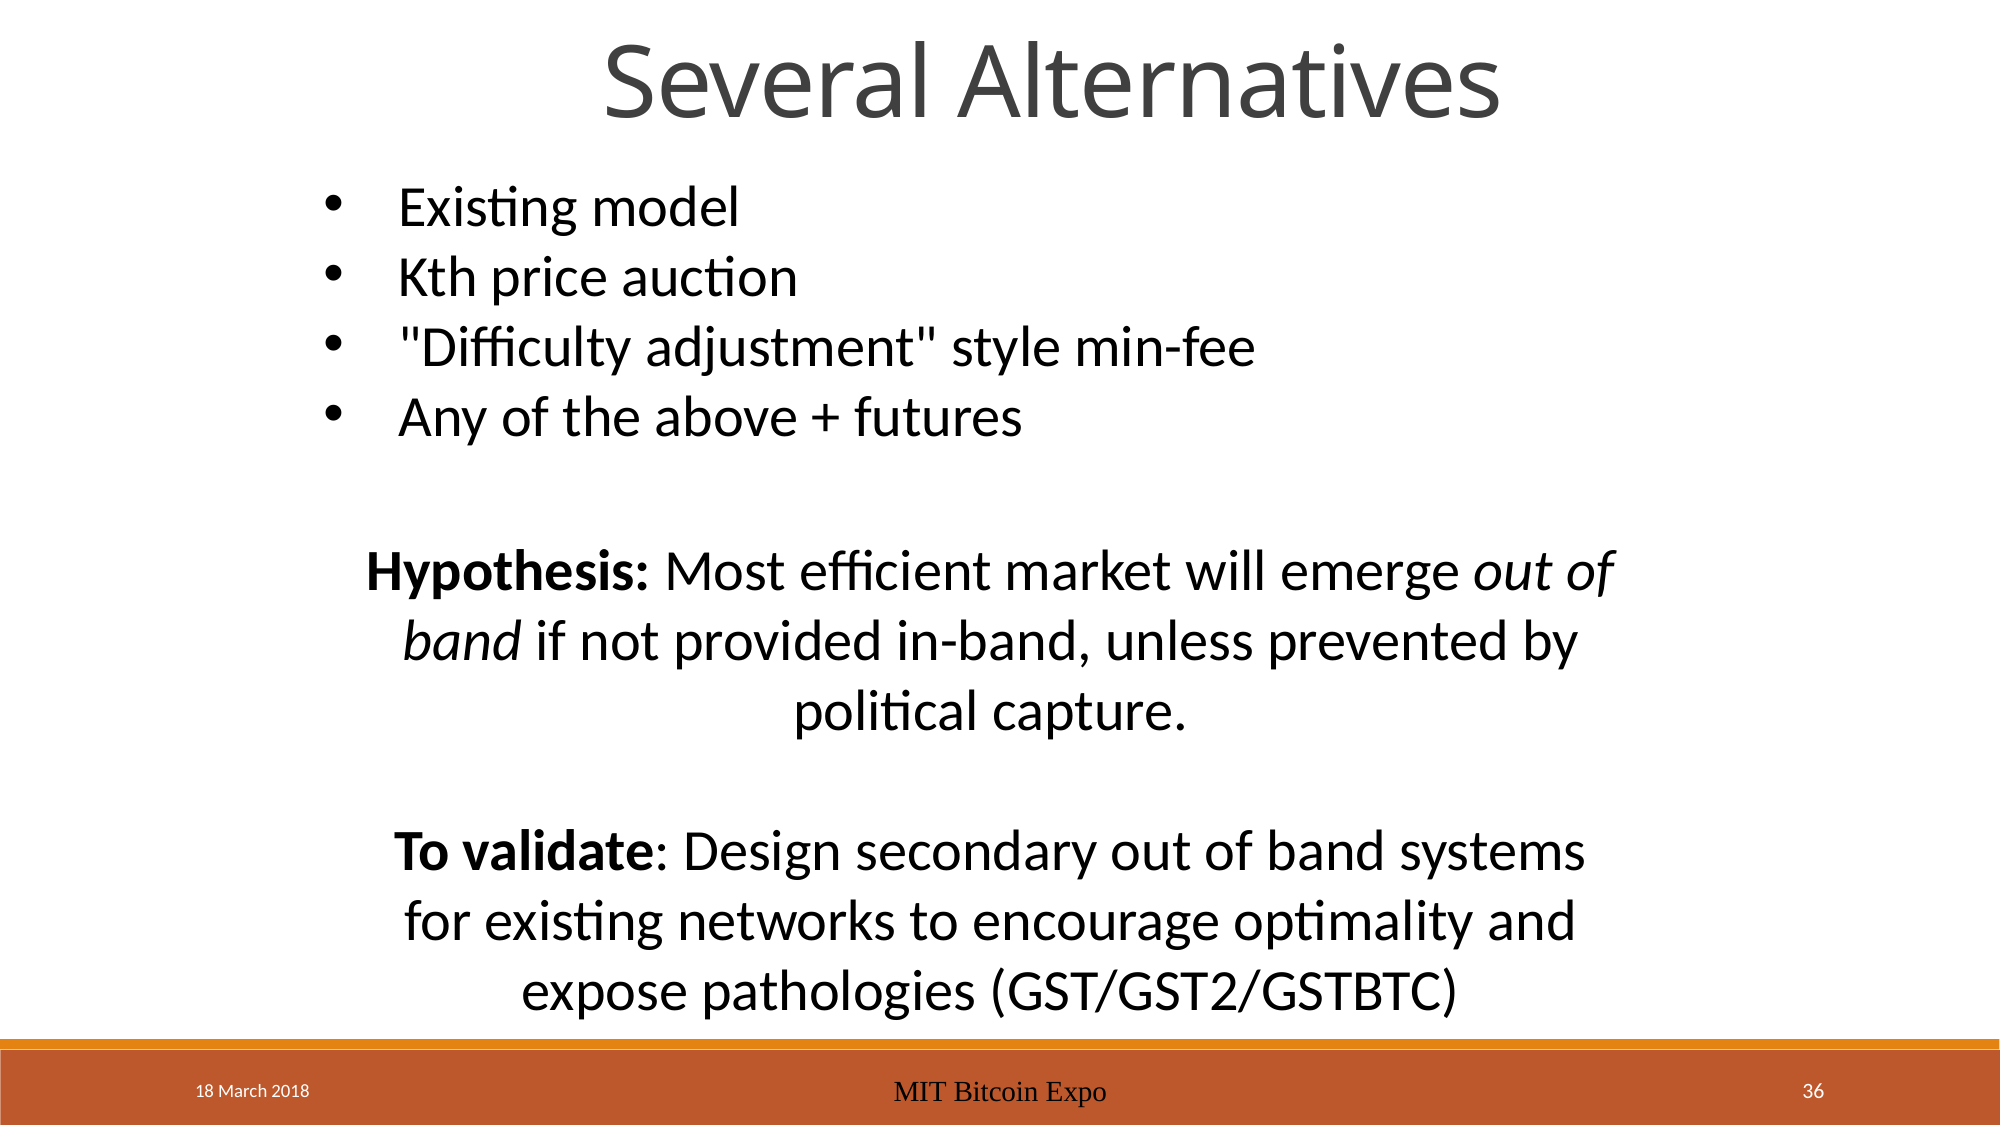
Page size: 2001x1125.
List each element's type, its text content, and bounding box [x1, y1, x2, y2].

text_box Hypothesis: Most efficient market will emerge out of band if not provided in-band, unless prevented by political capture. To validate: Design secondary out of band systems for existing networks to encourage optimality and expose pathologies (GST/GST2/GSTBTC) [347, 525, 1634, 1030]
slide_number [180, 1059, 586, 1120]
title Several Alternatives [587, 0, 2000, 146]
footer MIT Bitcoin Expo [604, 1059, 1396, 1120]
text_box Existing model Kth price auction "Difficulty adjustment" style min-fee Any of the above + futures [308, 160, 1594, 456]
slide_number 36 [1624, 1059, 1840, 1120]
